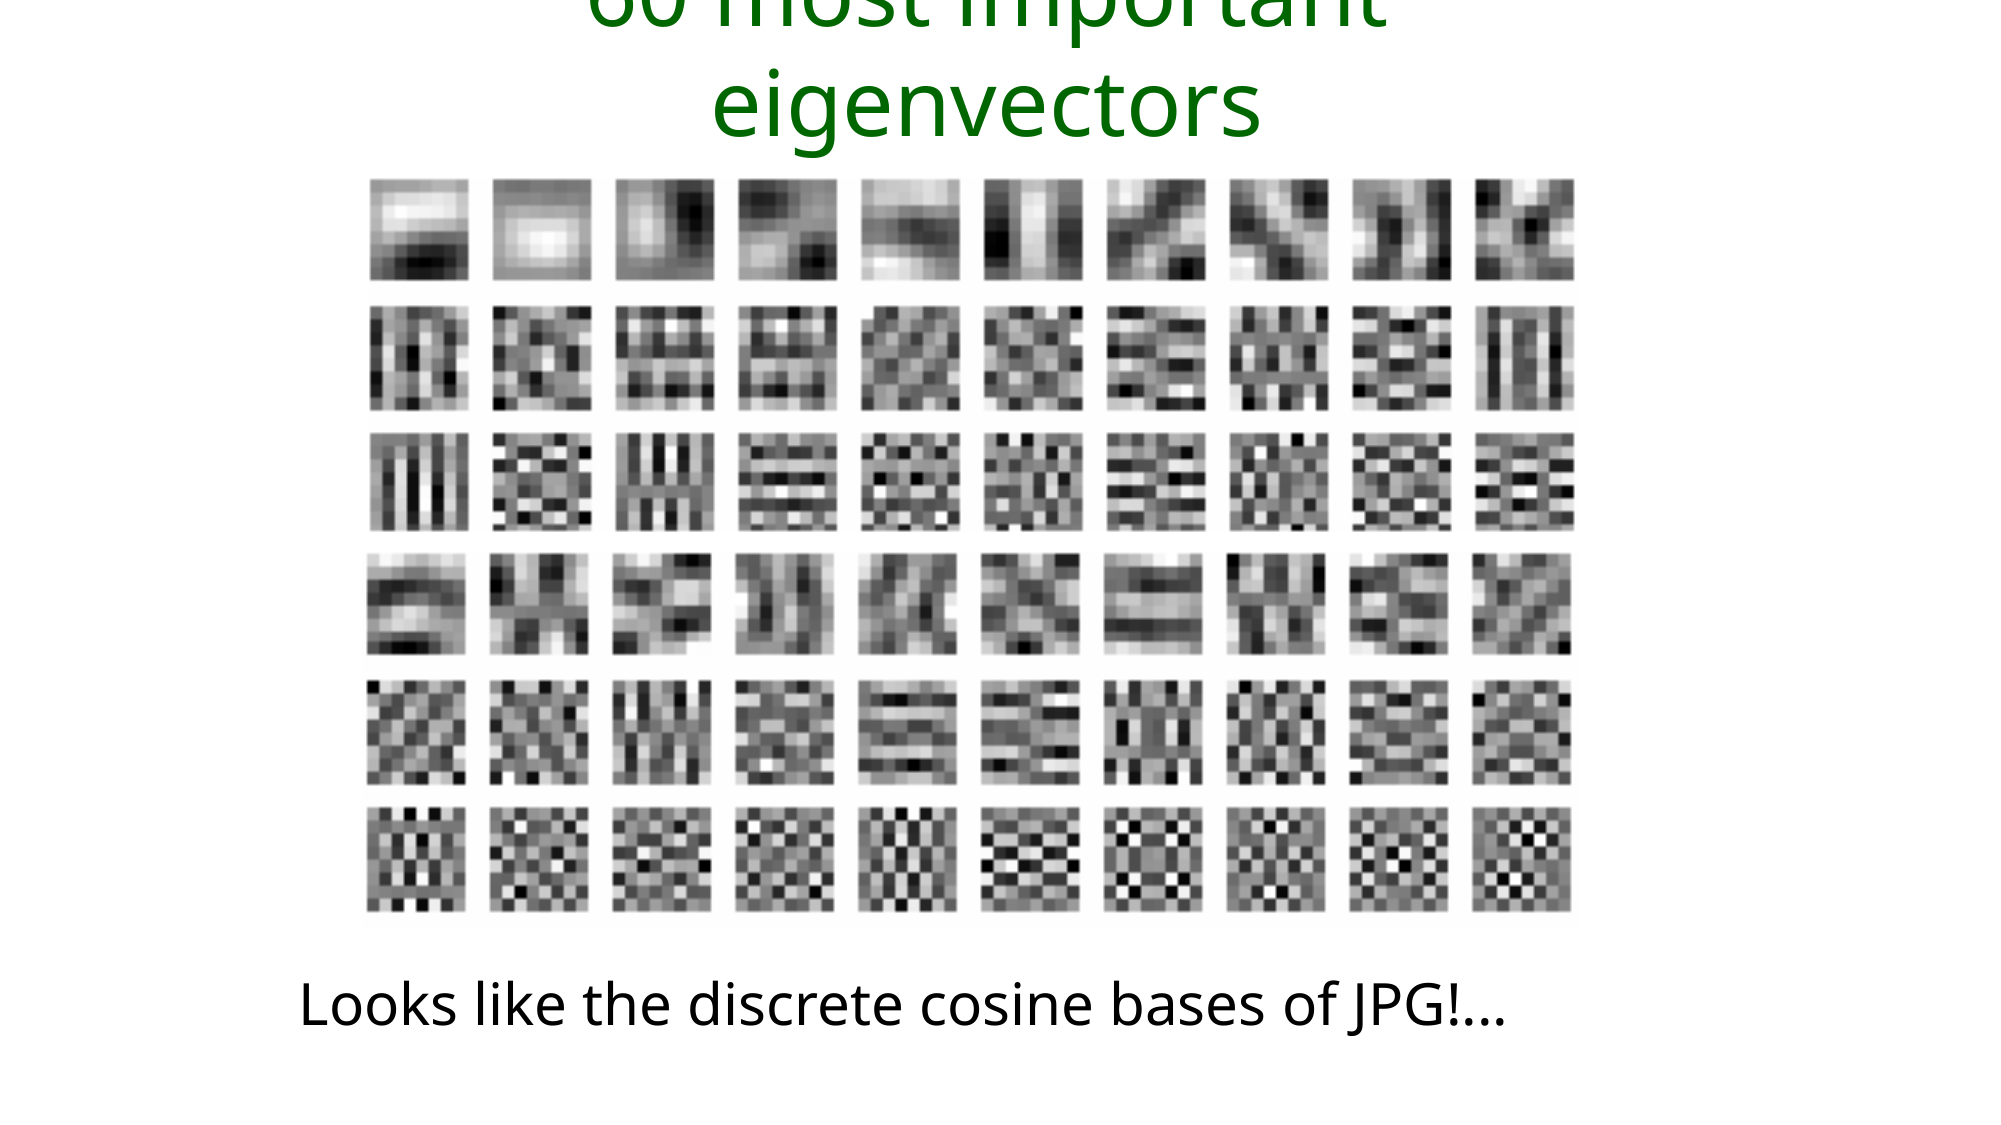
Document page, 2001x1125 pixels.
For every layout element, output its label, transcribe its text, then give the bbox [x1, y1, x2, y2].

text_box Looks like the discrete cosine bases of JPG!... [283, 959, 1637, 1045]
picture [362, 174, 1581, 929]
text_box 60 most important eigenvectors [287, 0, 1688, 163]
